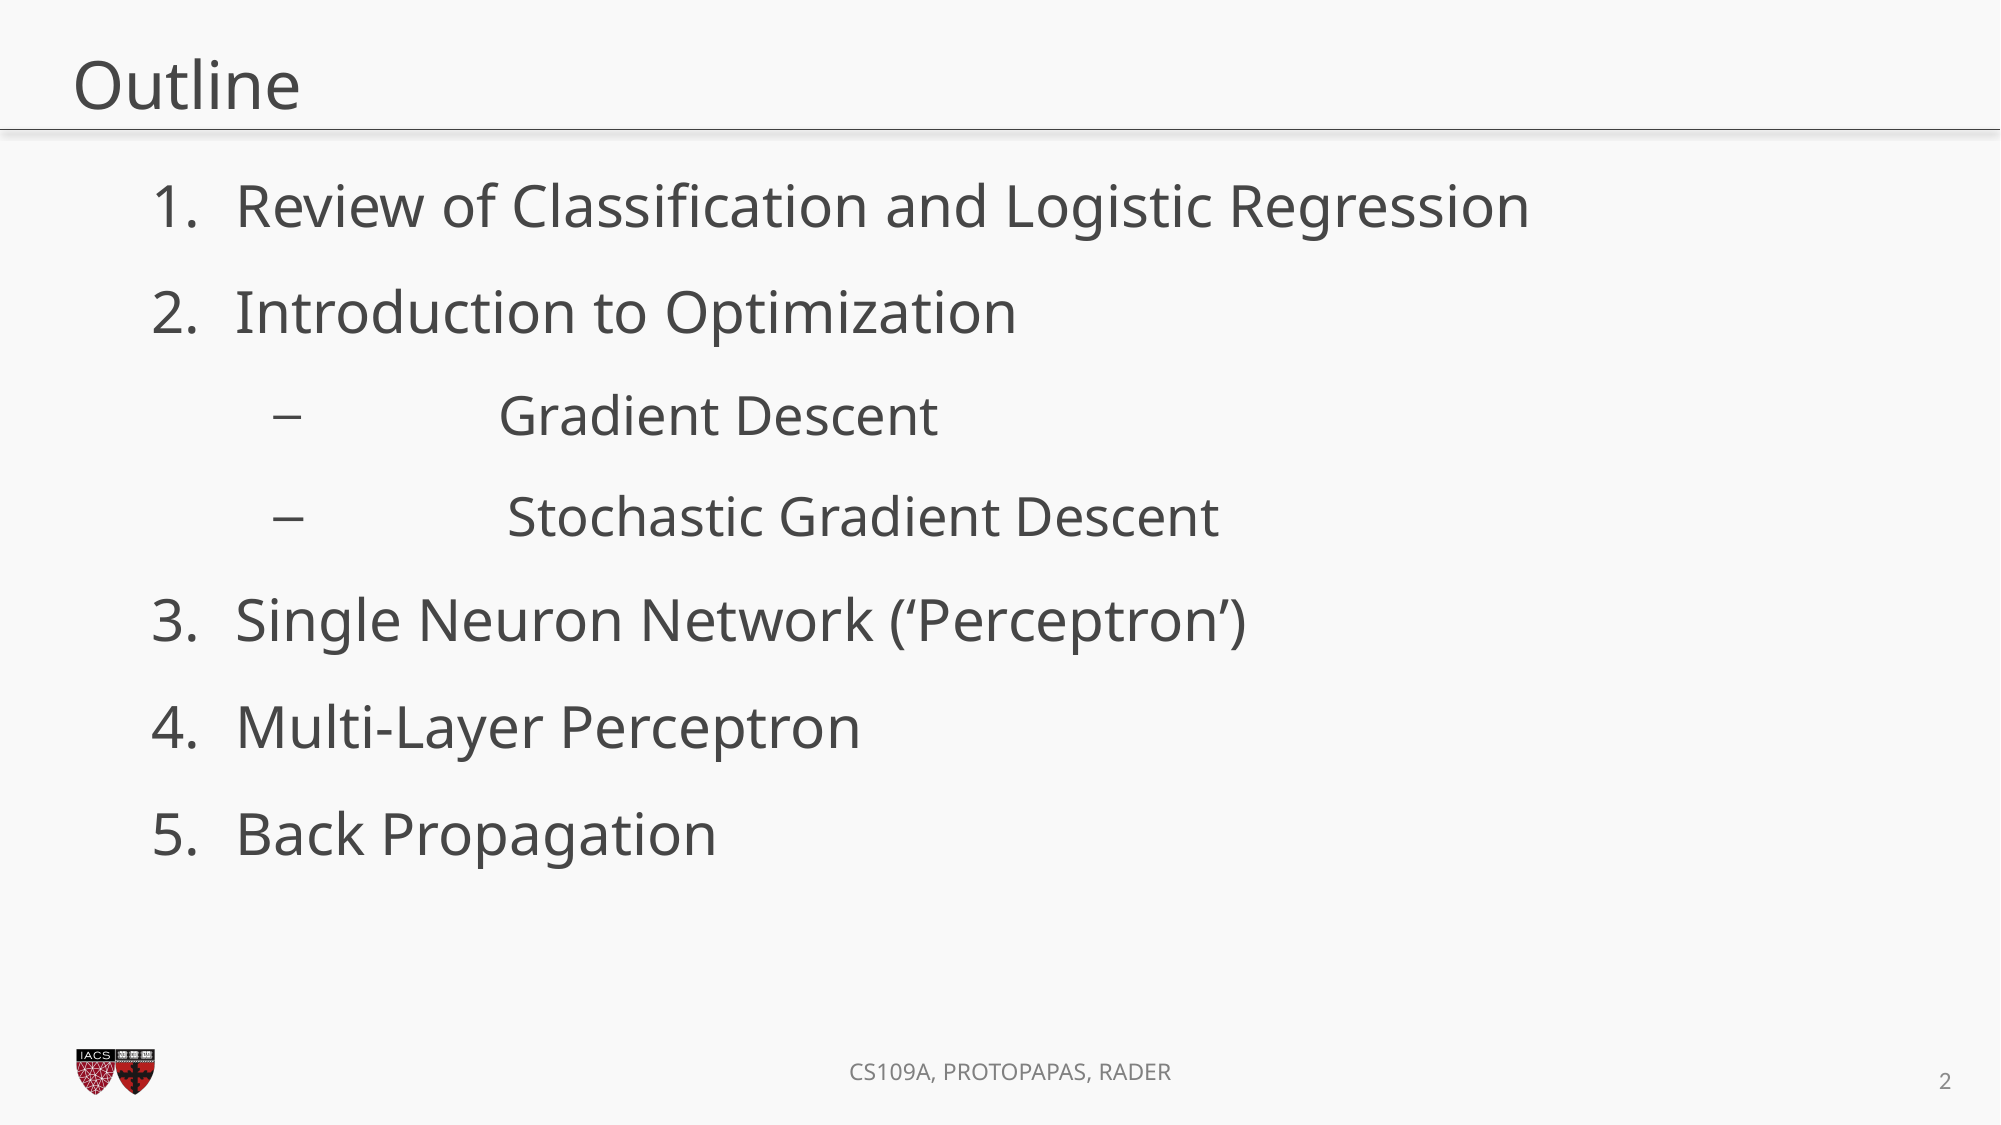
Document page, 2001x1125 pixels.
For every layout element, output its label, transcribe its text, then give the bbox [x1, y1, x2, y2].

title Outline [57, 35, 1943, 162]
list Review of Classification and Logistic Regression Introduction to Optimization Gradient Descent Stochastic Gradient Descent Single Neuron Network (‘Perceptron’) Multi-Layer Perceptron Back Propagation [136, 161, 1831, 508]
picture [75, 1049, 155, 1095]
slide_number 2 [1500, 1050, 1967, 1110]
